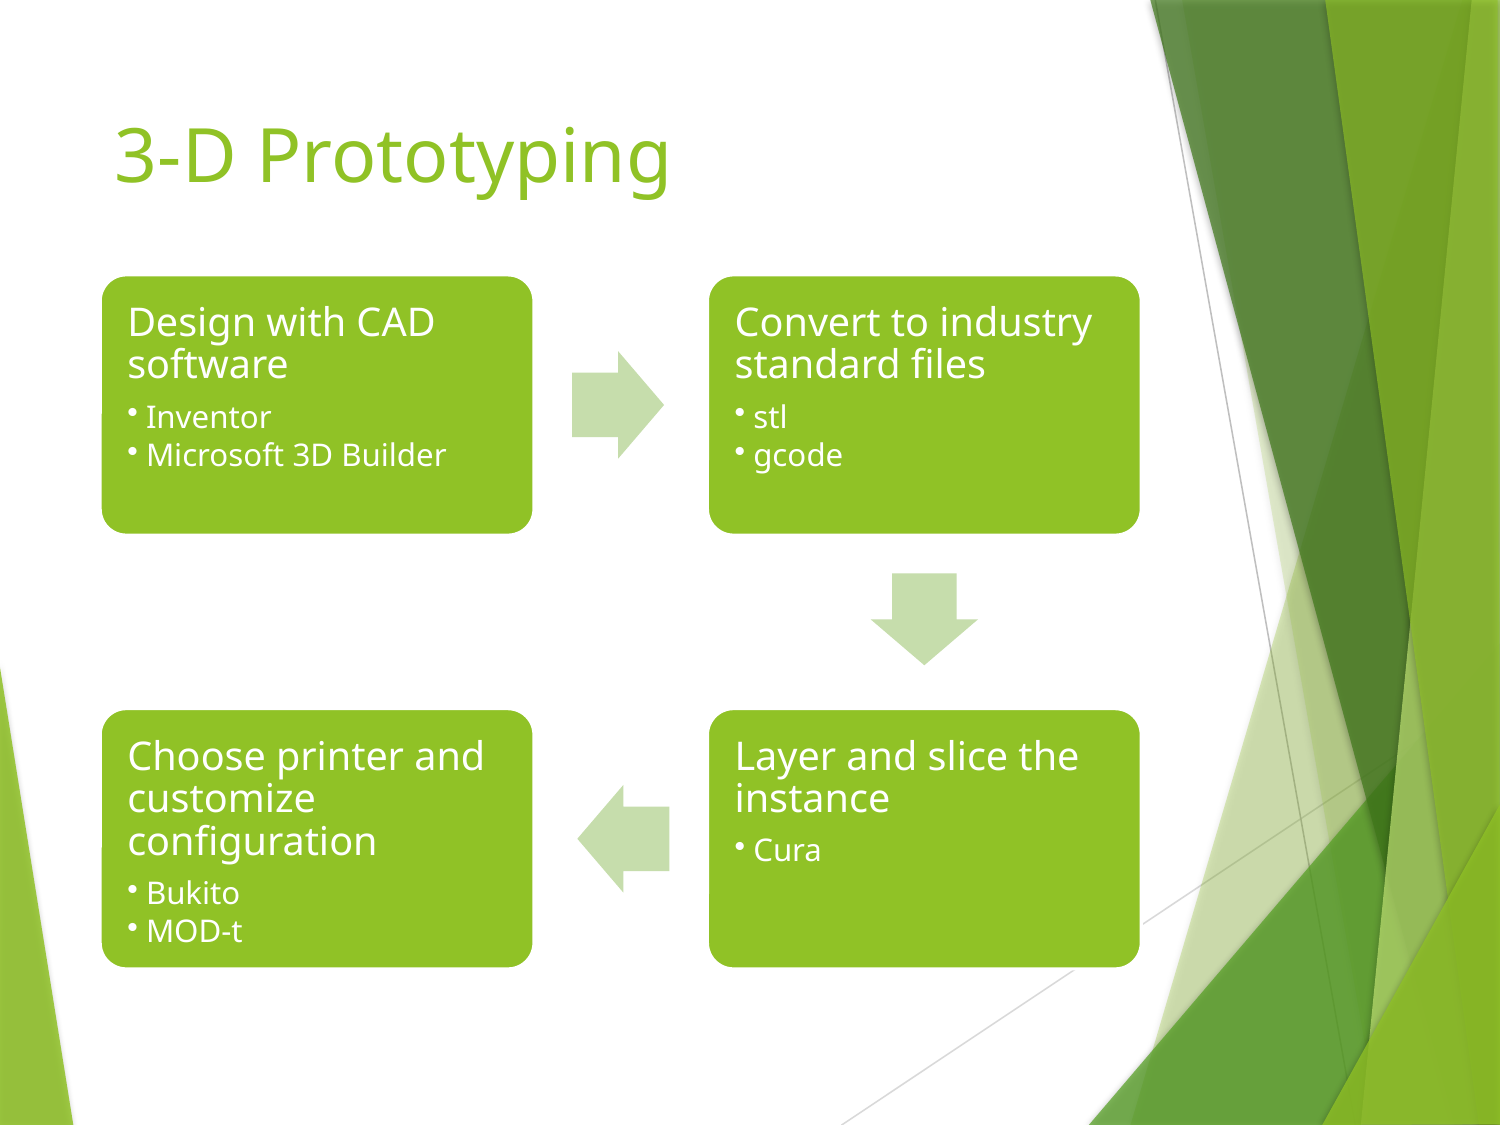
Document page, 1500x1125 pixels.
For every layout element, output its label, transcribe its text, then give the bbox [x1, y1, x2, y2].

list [99, 252, 1142, 992]
title 3-D Prototyping [99, 99, 1142, 252]
